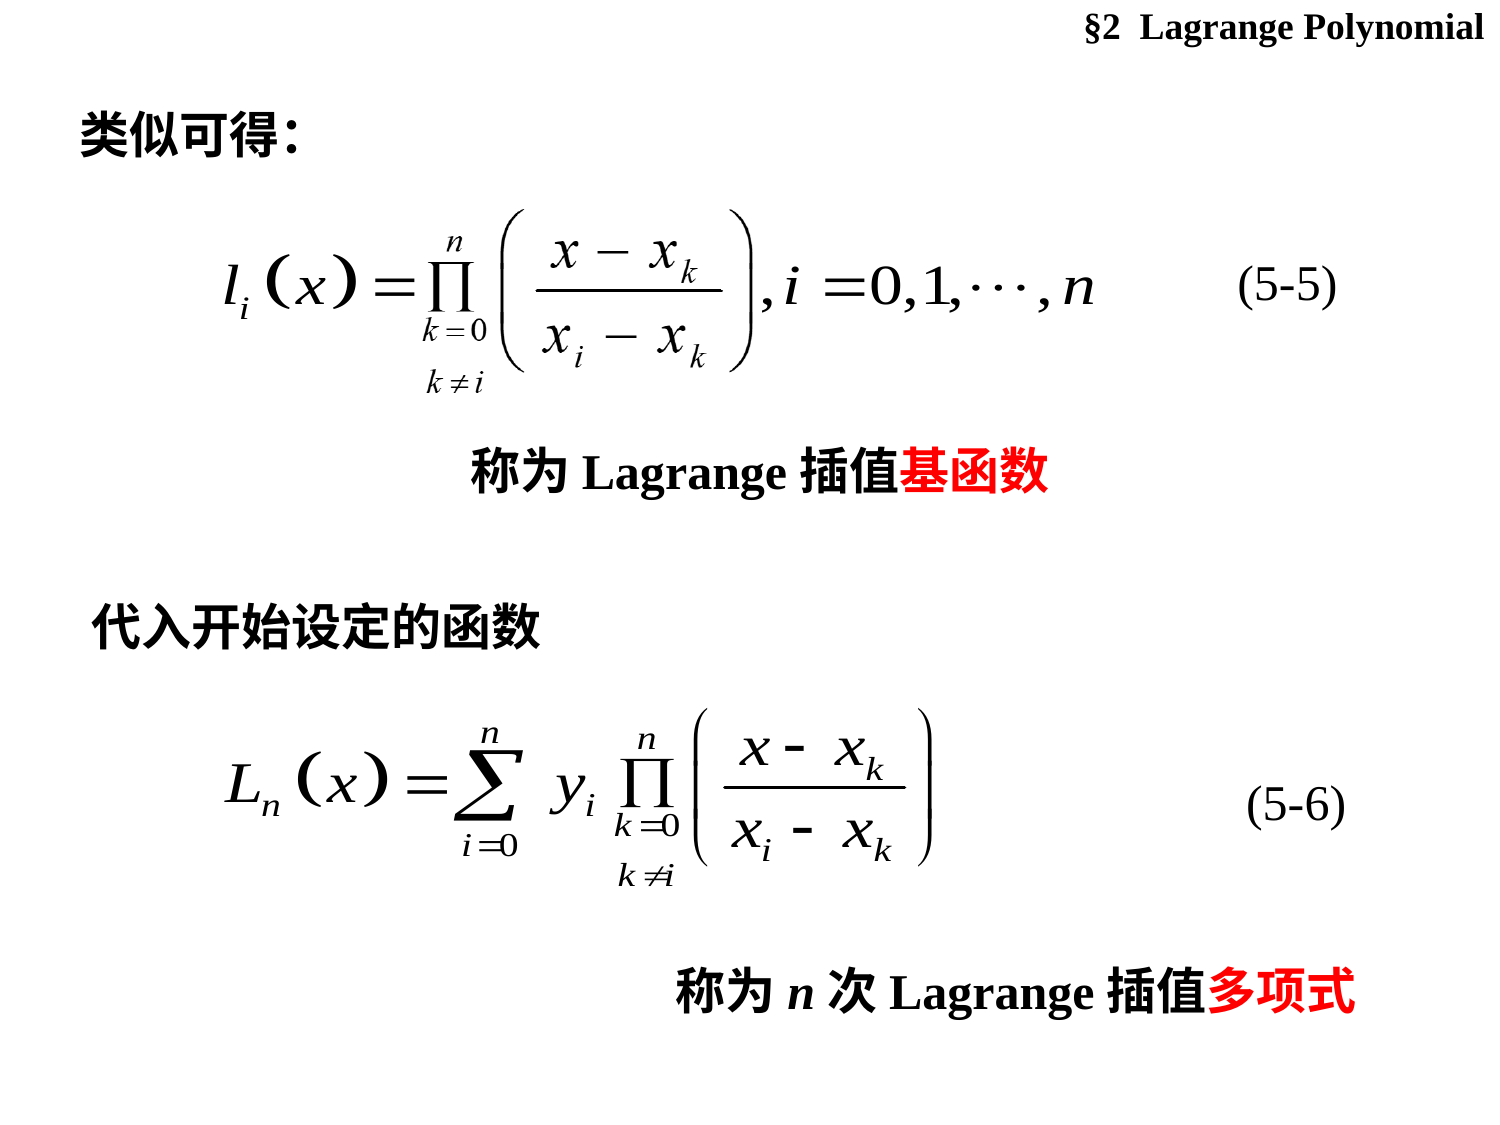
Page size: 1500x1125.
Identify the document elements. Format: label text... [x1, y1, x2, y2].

text_box (5-5) [1222, 243, 1393, 319]
text_box §2 Lagrange Polynomial [962, 0, 1500, 50]
text_box 代入开始设定的函数 [76, 588, 1041, 664]
text_box (5-6) [1231, 763, 1401, 838]
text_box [213, 696, 950, 908]
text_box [213, 200, 1109, 410]
text_box 类似可得： [64, 96, 485, 172]
